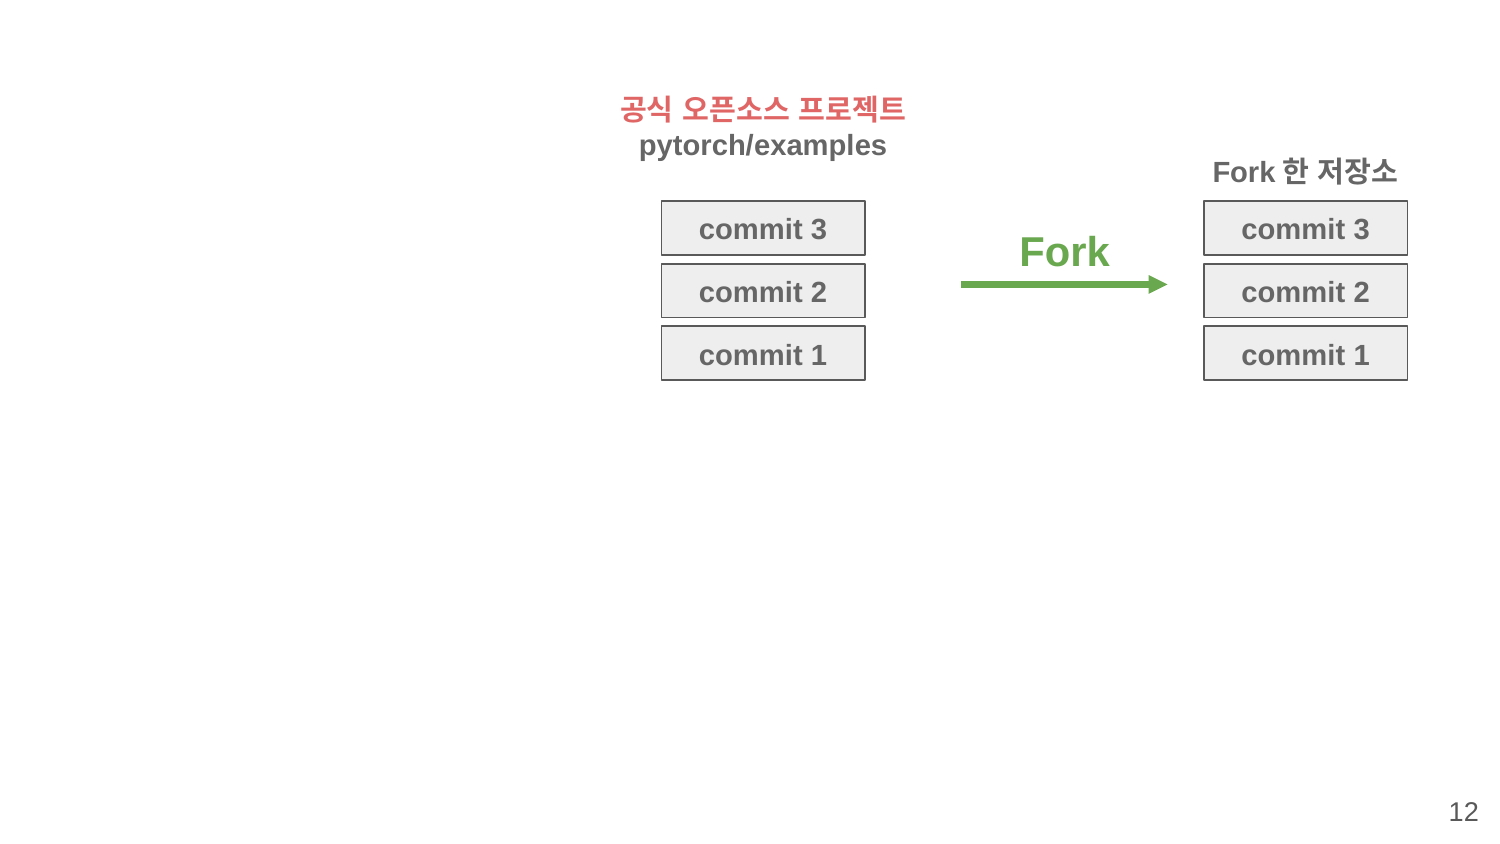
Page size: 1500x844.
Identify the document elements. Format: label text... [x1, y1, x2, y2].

text_box commit 3 [1203, 201, 1408, 256]
text_box Fork [976, 209, 1153, 264]
text_box 공식 오픈소스 프로젝트 pytorch/examples [525, 76, 1002, 131]
text_box commit 2 [661, 263, 866, 318]
text_box Fork한 저장소 [1067, 138, 1500, 193]
text_box commit 2 [1203, 263, 1408, 318]
text_box commit 3 [661, 201, 866, 256]
text_box commit 1 [1203, 326, 1408, 381]
text_box commit 1 [661, 326, 866, 381]
slide_number ‹#› [1403, 779, 1494, 844]
